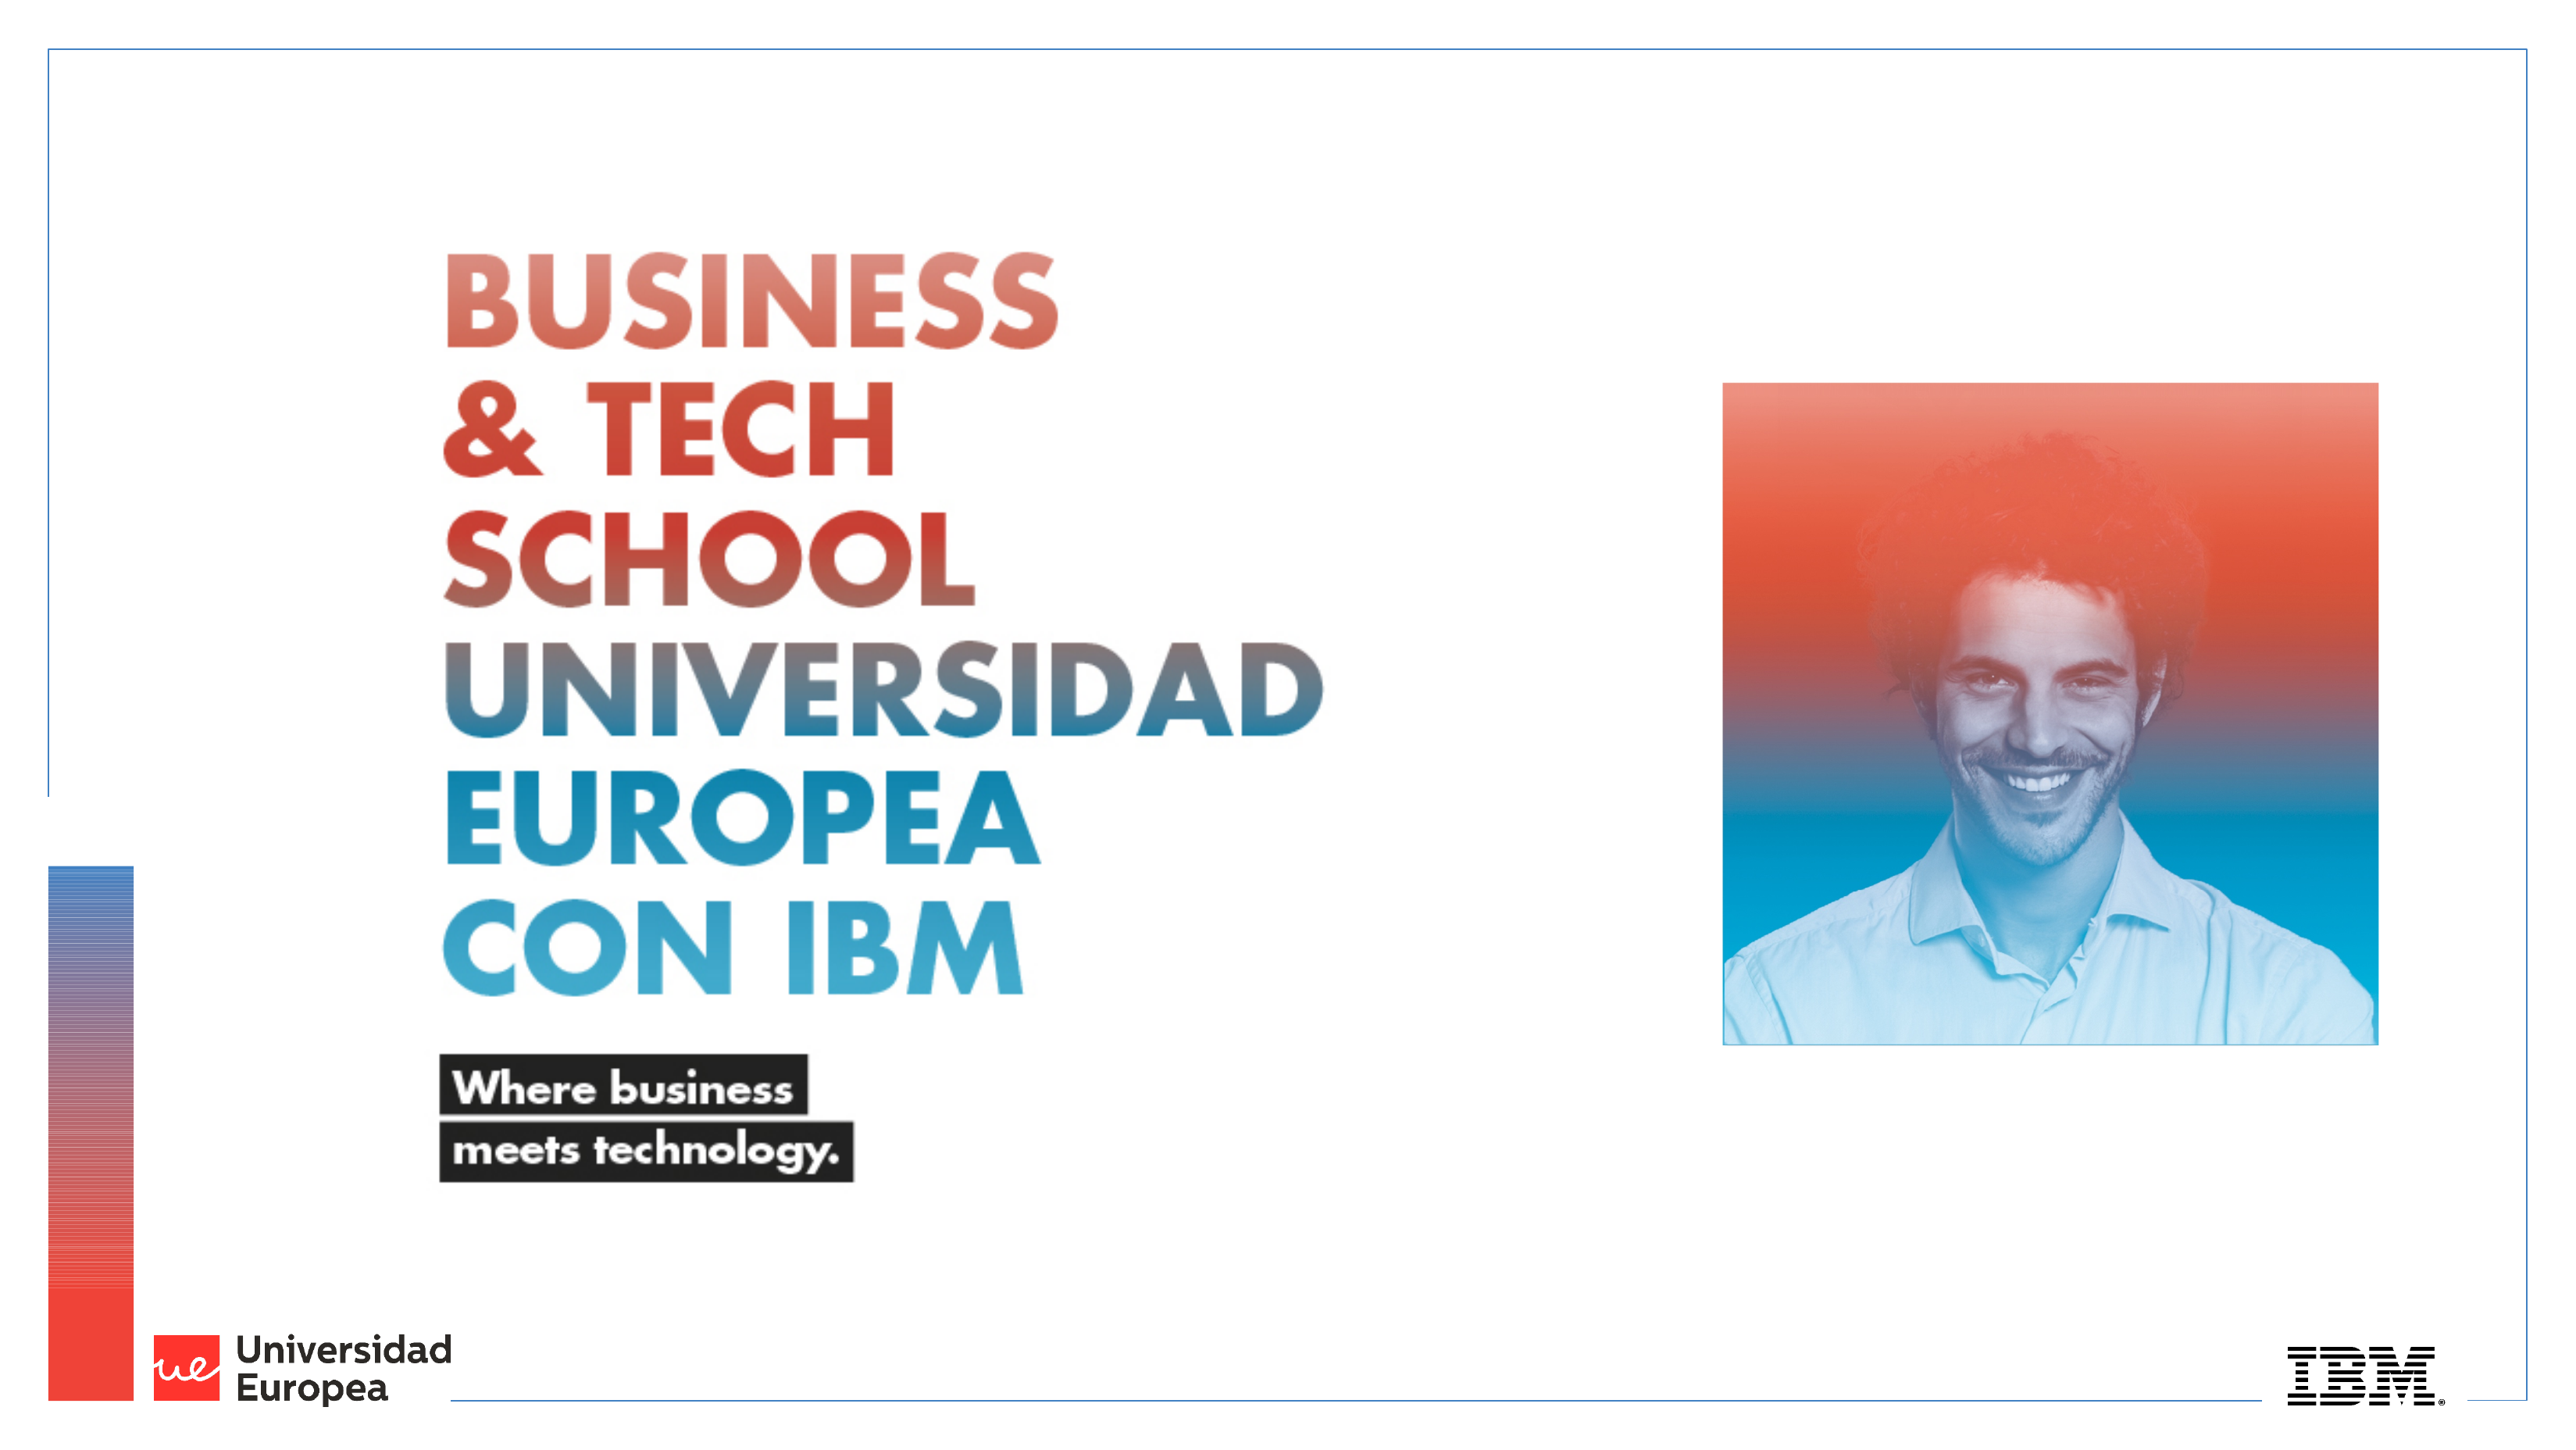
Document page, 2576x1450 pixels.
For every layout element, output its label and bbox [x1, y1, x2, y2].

picture [410, 230, 1331, 1208]
picture [152, 1332, 451, 1409]
picture [2200, 1335, 2524, 1420]
picture [1721, 380, 2379, 1048]
